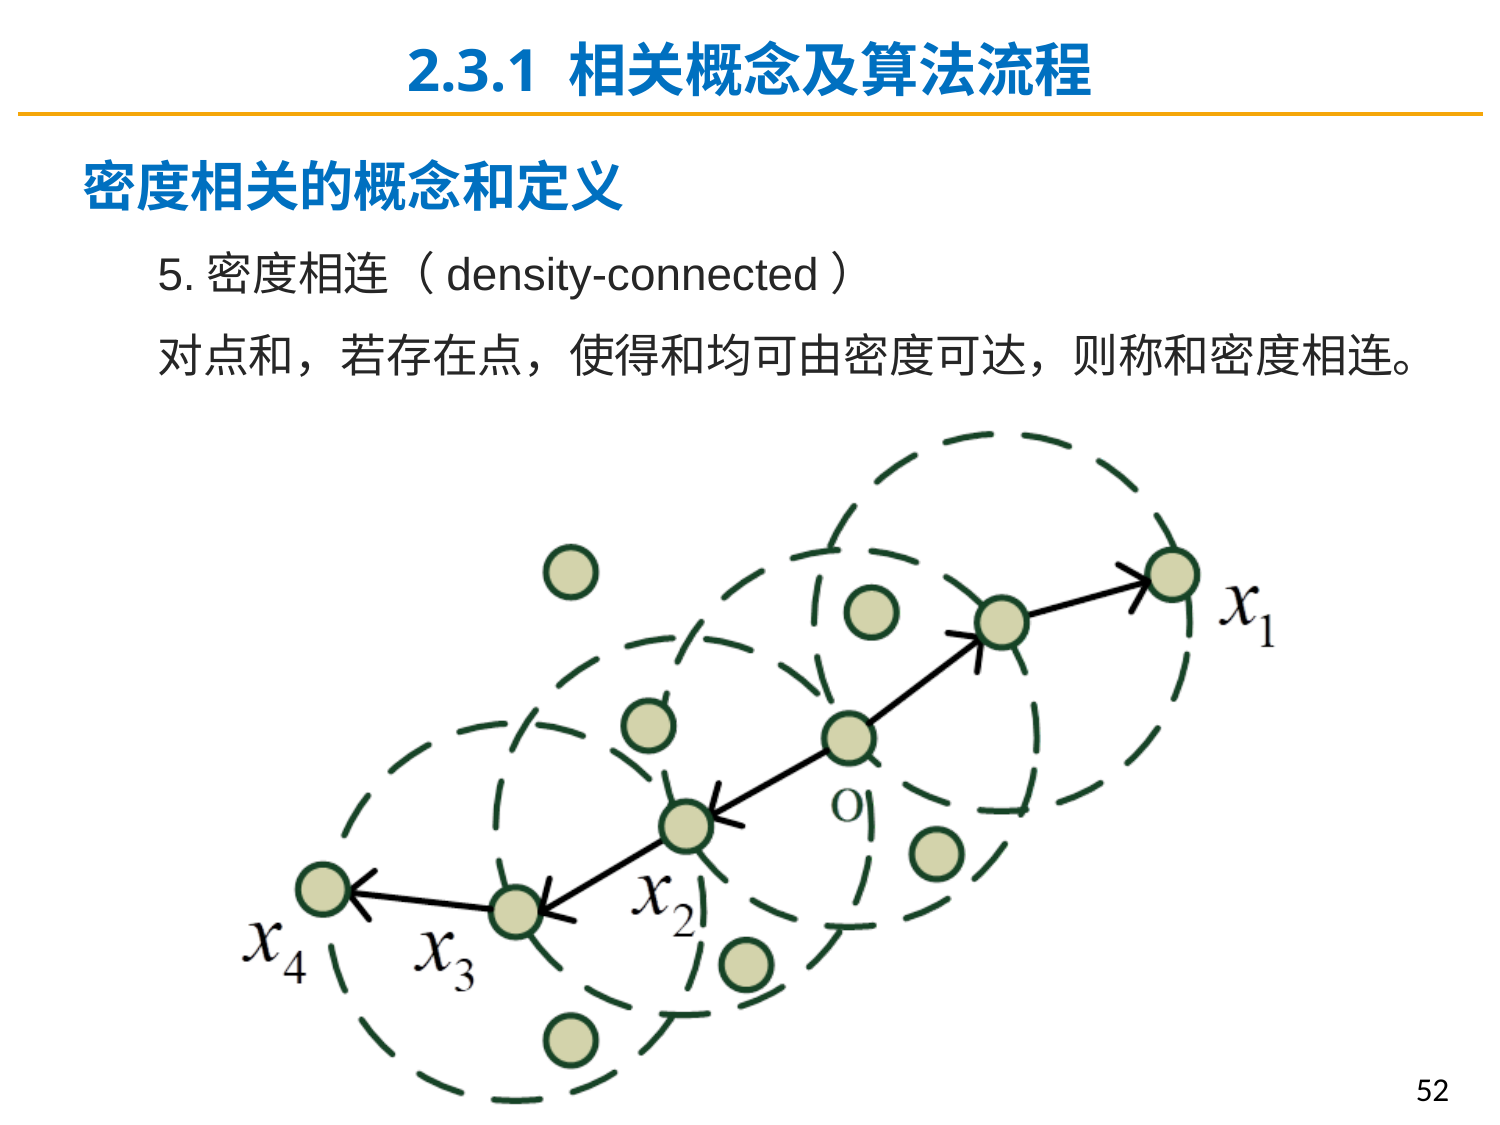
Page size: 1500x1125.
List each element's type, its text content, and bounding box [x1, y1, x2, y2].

text_box 2.3.1 相关概念及算法流程 [0, 25, 1500, 111]
text_box 52 [1356, 1060, 1465, 1106]
picture [196, 425, 1352, 1106]
